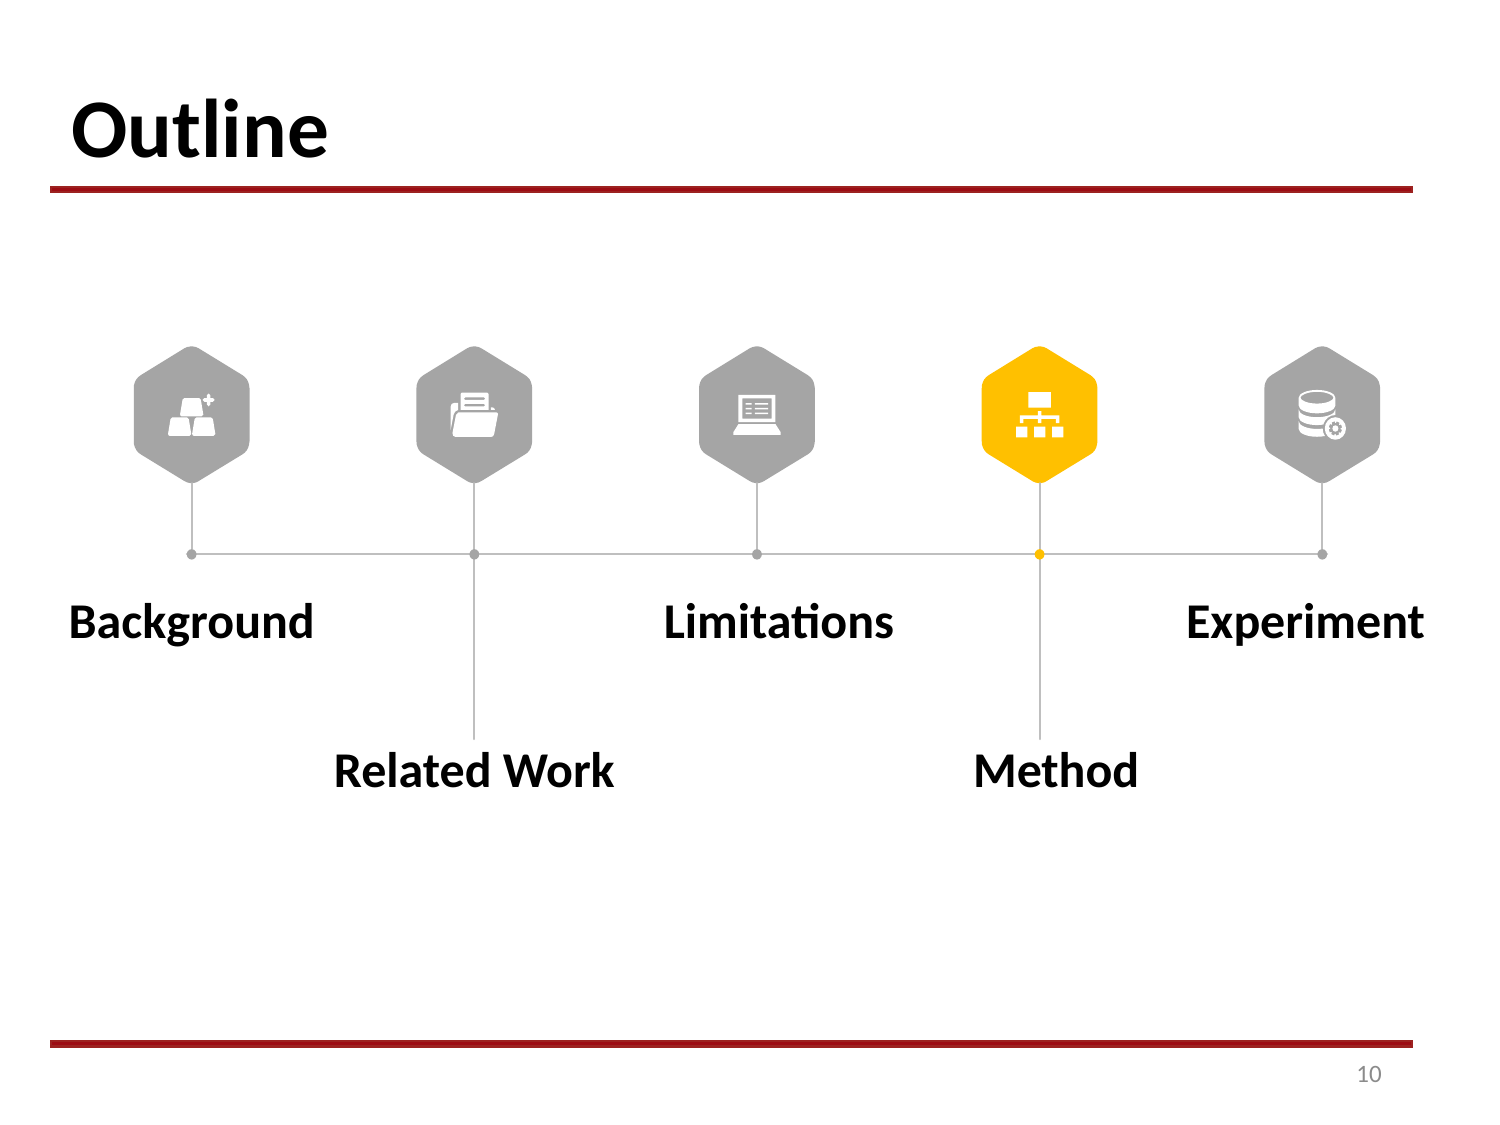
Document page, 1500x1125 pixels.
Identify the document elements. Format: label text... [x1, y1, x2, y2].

text_box [50, 186, 1413, 193]
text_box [469, 483, 480, 740]
text_box Limitations [608, 591, 949, 645]
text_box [699, 346, 815, 560]
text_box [133, 346, 250, 484]
text_box Related Work [298, 724, 651, 811]
text_box Method [915, 729, 1198, 806]
text_box Experiment [1164, 584, 1447, 653]
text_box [1264, 346, 1381, 484]
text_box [186, 483, 197, 560]
text_box [50, 1040, 1413, 1048]
text_box Outline [49, 66, 535, 182]
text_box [981, 346, 1098, 484]
slide_number 10 [1059, 1048, 1397, 1103]
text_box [1317, 483, 1328, 560]
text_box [1034, 483, 1045, 740]
text_box Background [51, 586, 333, 651]
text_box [416, 346, 533, 484]
